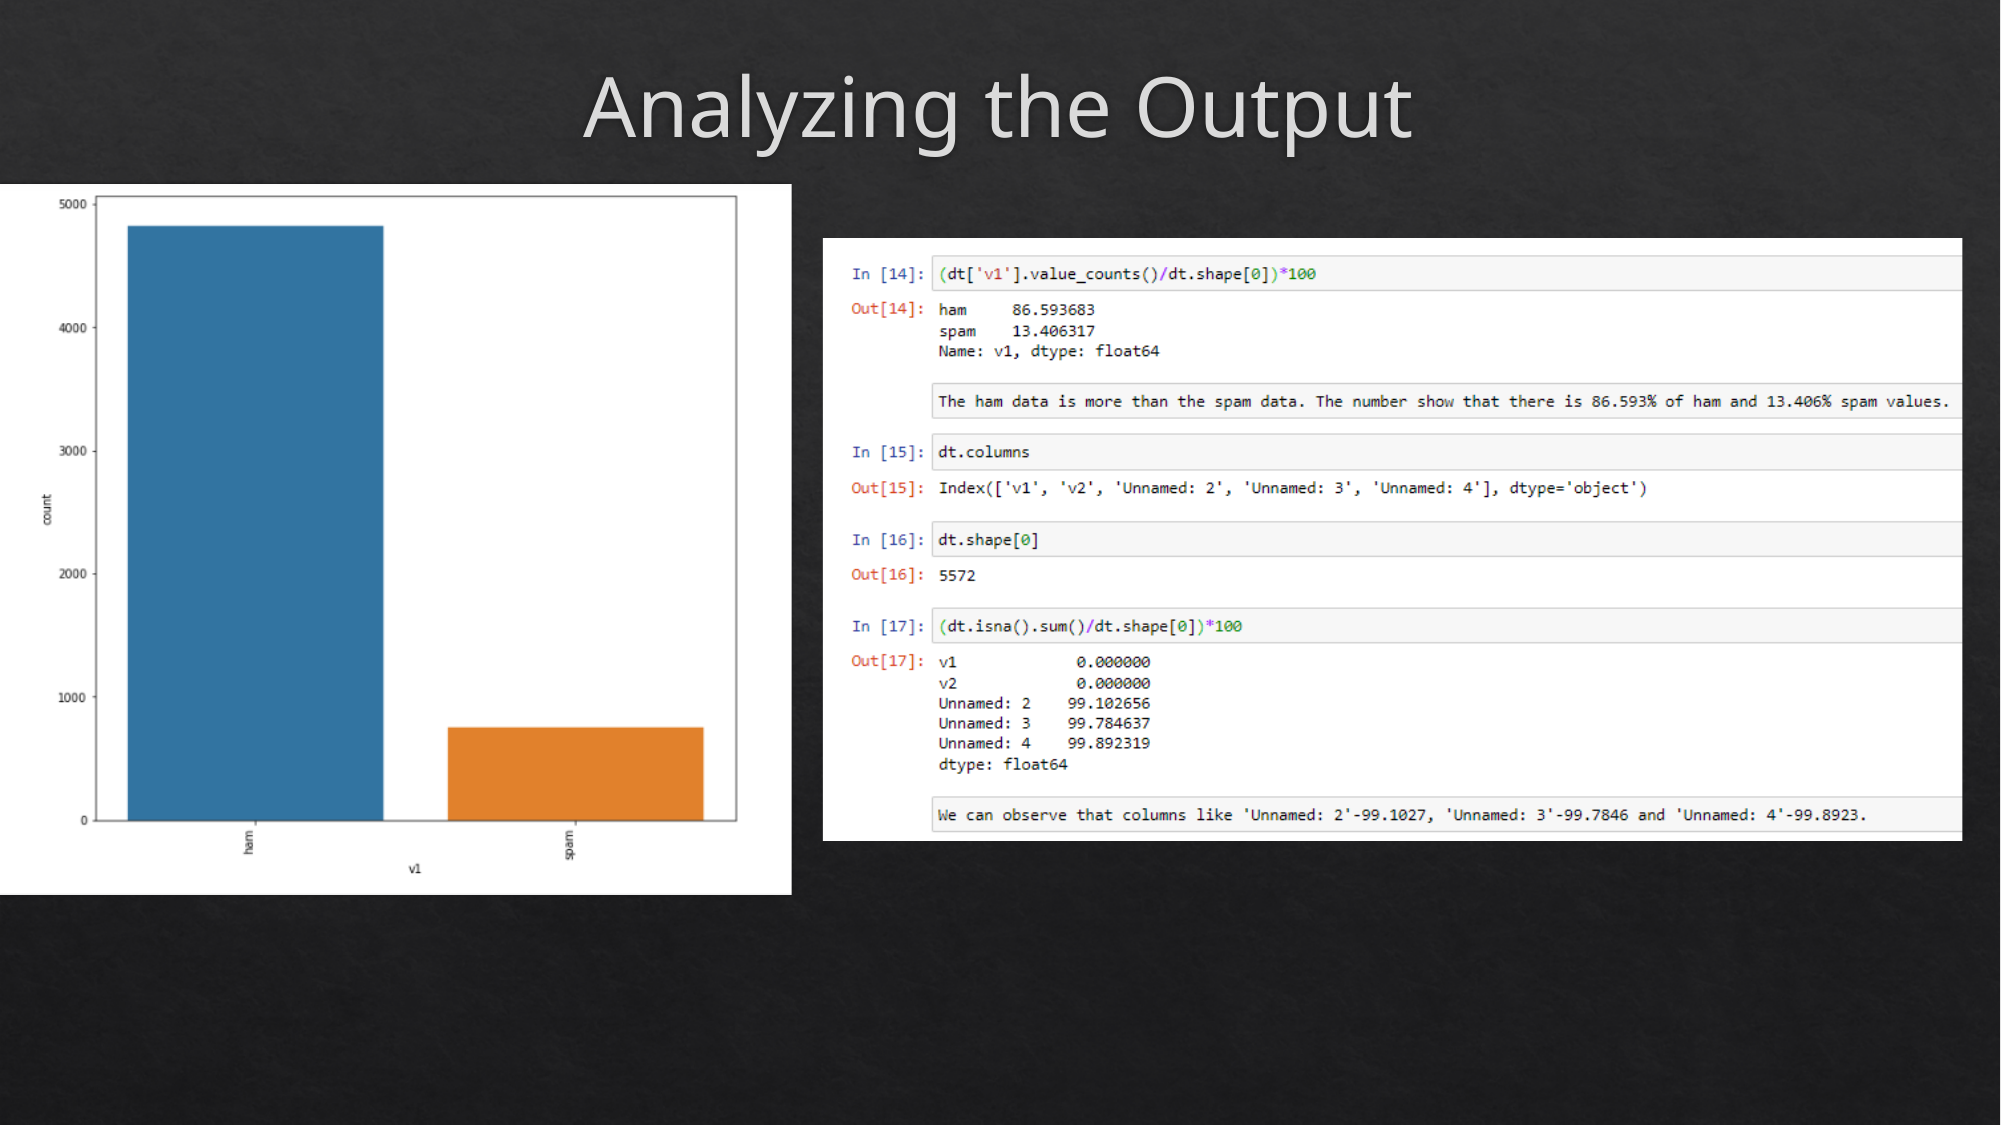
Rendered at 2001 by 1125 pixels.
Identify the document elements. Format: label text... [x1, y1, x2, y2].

picture [822, 237, 1963, 842]
title Analyzing the Output [149, 24, 1849, 185]
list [0, 183, 792, 896]
